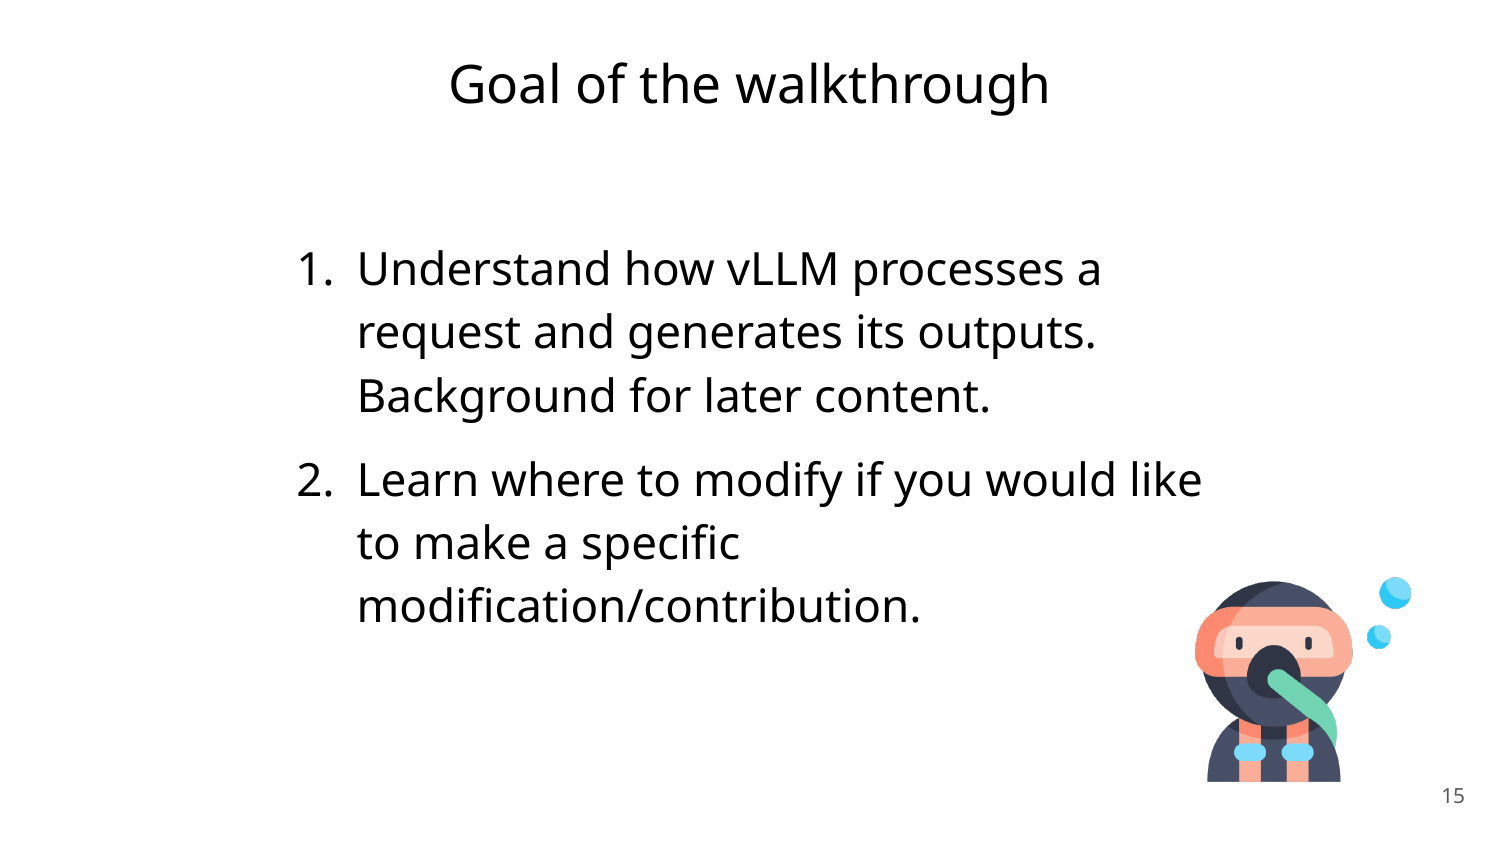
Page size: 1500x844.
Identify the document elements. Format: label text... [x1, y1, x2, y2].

picture [1195, 572, 1411, 788]
title Goal of the walkthrough [51, 35, 1449, 130]
slide_number ‹#› [1389, 764, 1480, 830]
list Understand how vLLM processes a request and generates its outputs. Background for later content. Learn where to modify if you would like to make a specific modification/contribution. [266, 151, 1234, 712]
